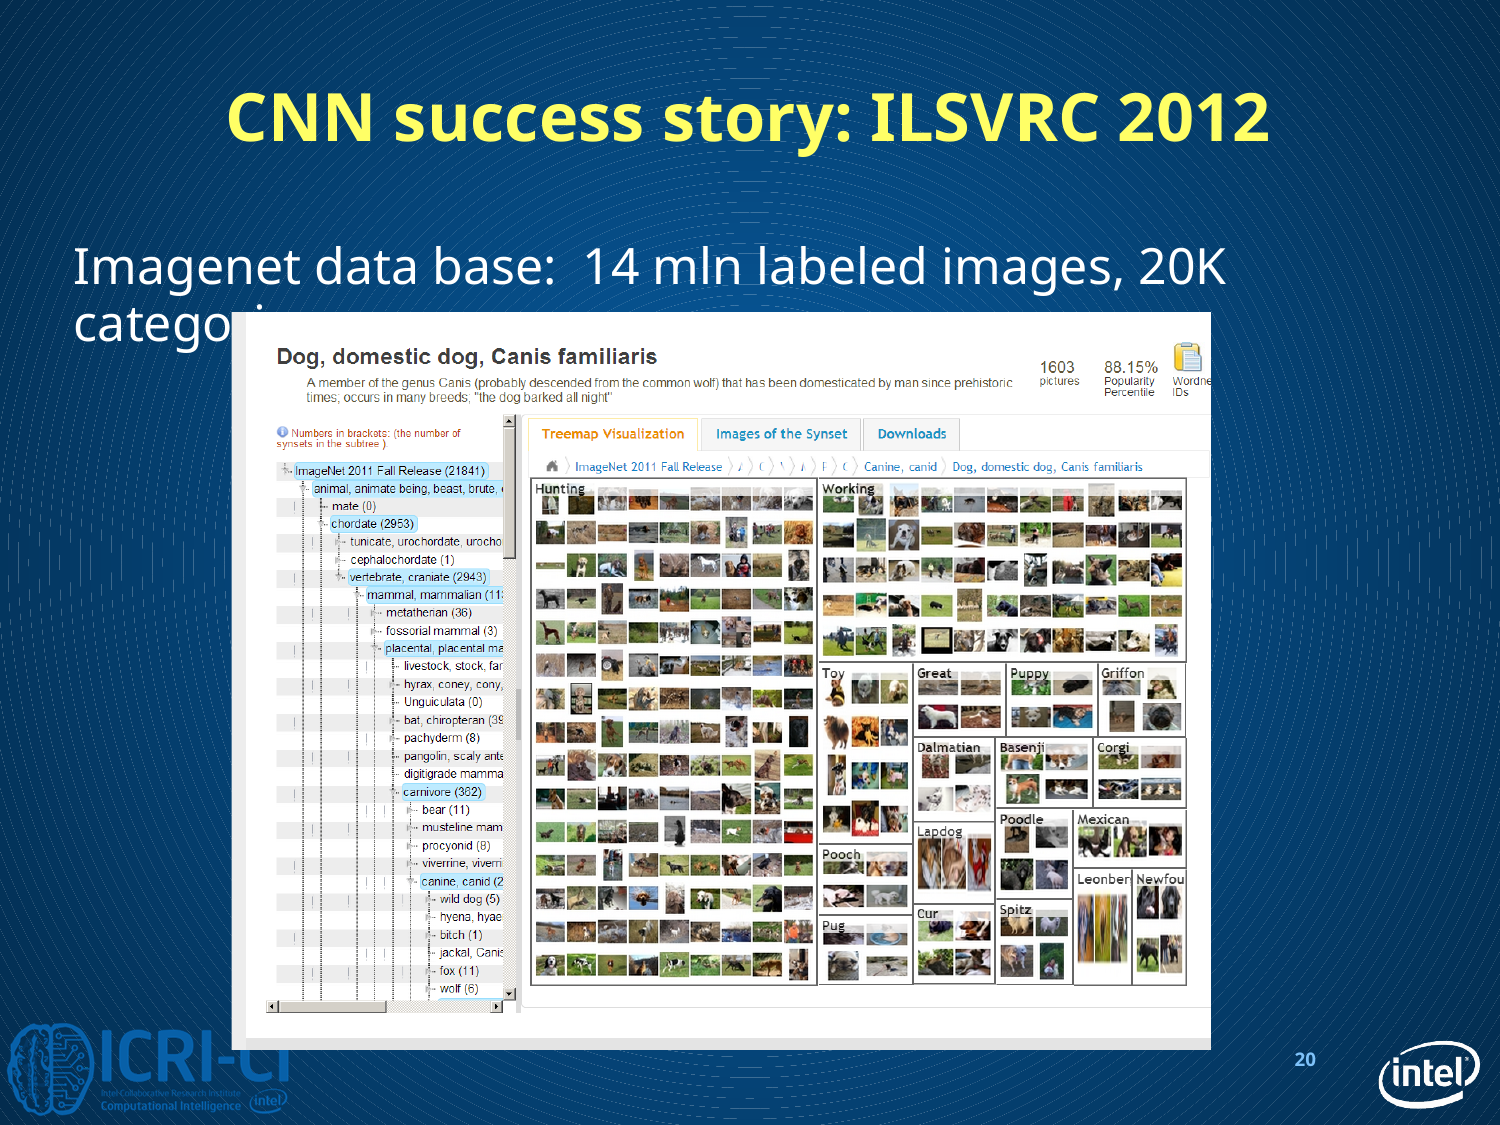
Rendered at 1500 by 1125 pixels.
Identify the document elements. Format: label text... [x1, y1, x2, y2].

picture [0, 312, 1212, 1122]
title CNN success story: ILSVRC 2012 [57, 25, 1440, 214]
picture [1374, 1036, 1484, 1113]
list Imagenet data base: 14 mln labeled images, 20K categories [58, 231, 1439, 313]
